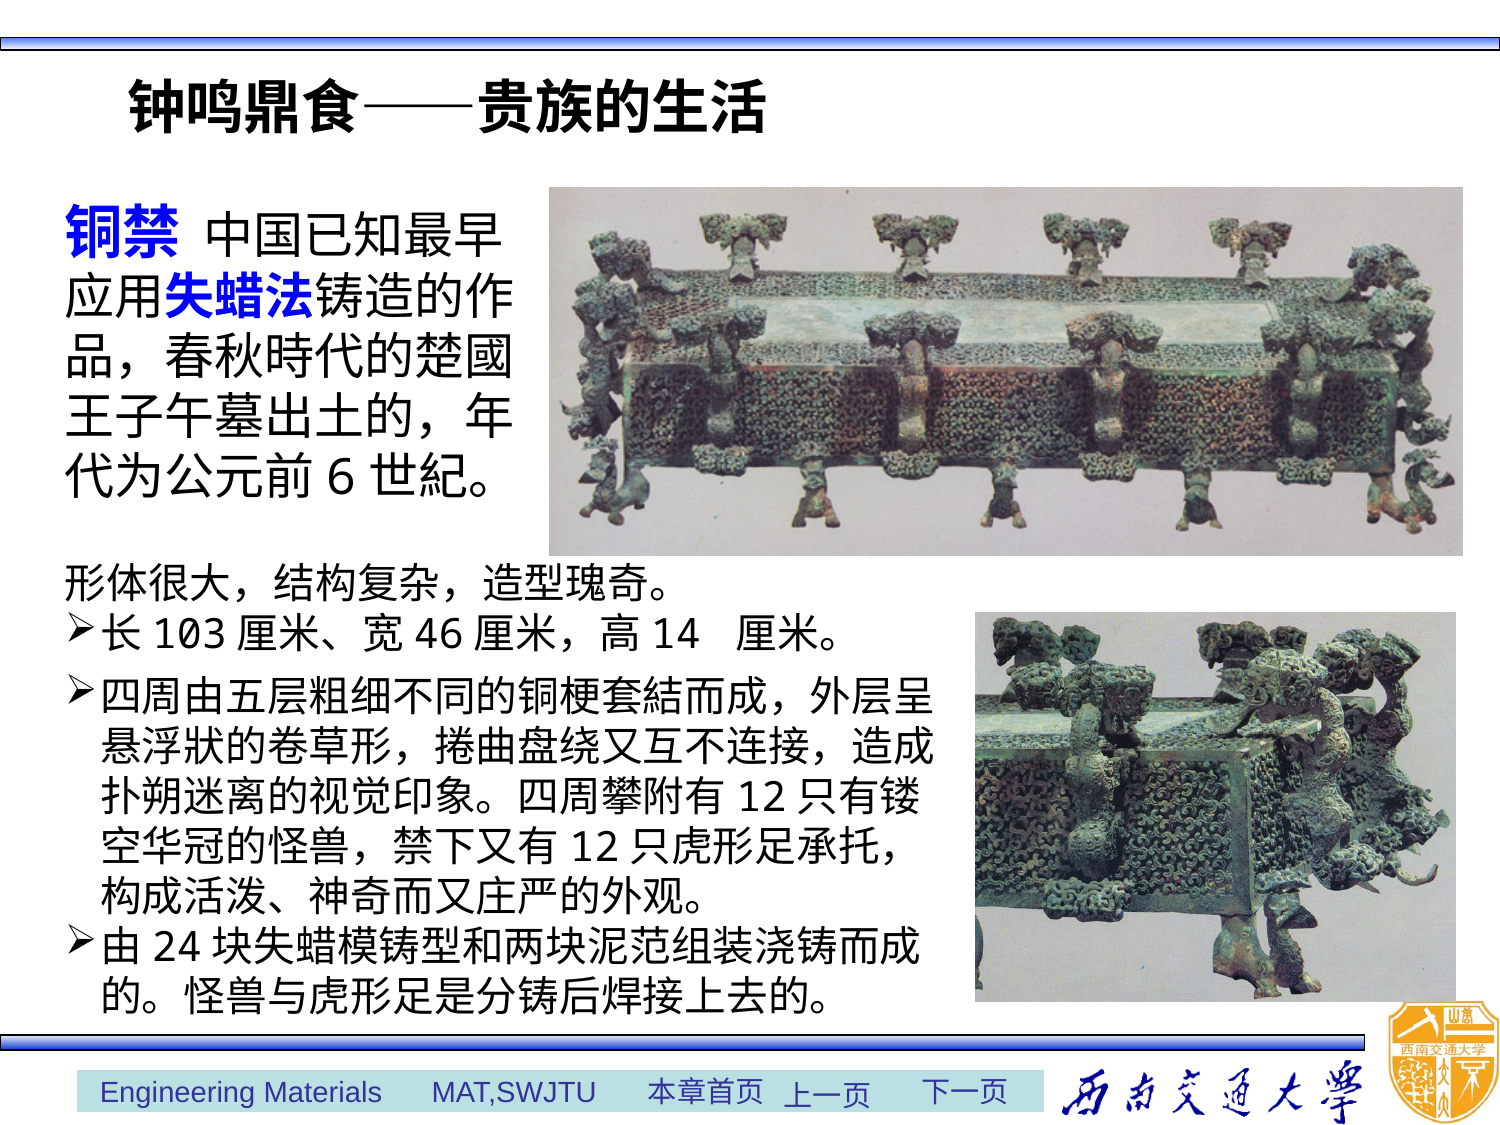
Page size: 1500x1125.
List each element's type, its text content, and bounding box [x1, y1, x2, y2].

text_box 铜禁 中国已知最早应用失蜡法铸造的作品，春秋時代的楚國王子午墓出土的，年代为公元前6世紀。 [50, 187, 547, 513]
text_box 四周由五层粗细不同的铜梗套結而成，外层呈悬浮狀的卷草形，捲曲盘绕又互不连接，造成扑朔迷离的视觉印象。四周攀附有12只有镂空华冠的怪兽，禁下又有12只虎形足承托，构成活泼、神奇而又庄严的外观。 由24块失蜡模铸型和两块泥范组装浇铸而成的。怪兽与虎形足是分铸后焊接上去的。 [50, 662, 975, 1028]
text_box 形体很大，结构复杂，造型瑰奇。 长103厘米、宽46厘米，高14 厘米。 [50, 549, 975, 662]
title 钟鸣鼎食——贵族的生活 [112, 62, 1388, 175]
picture [549, 187, 1463, 556]
picture [1062, 1059, 1363, 1125]
picture [974, 612, 1500, 1125]
